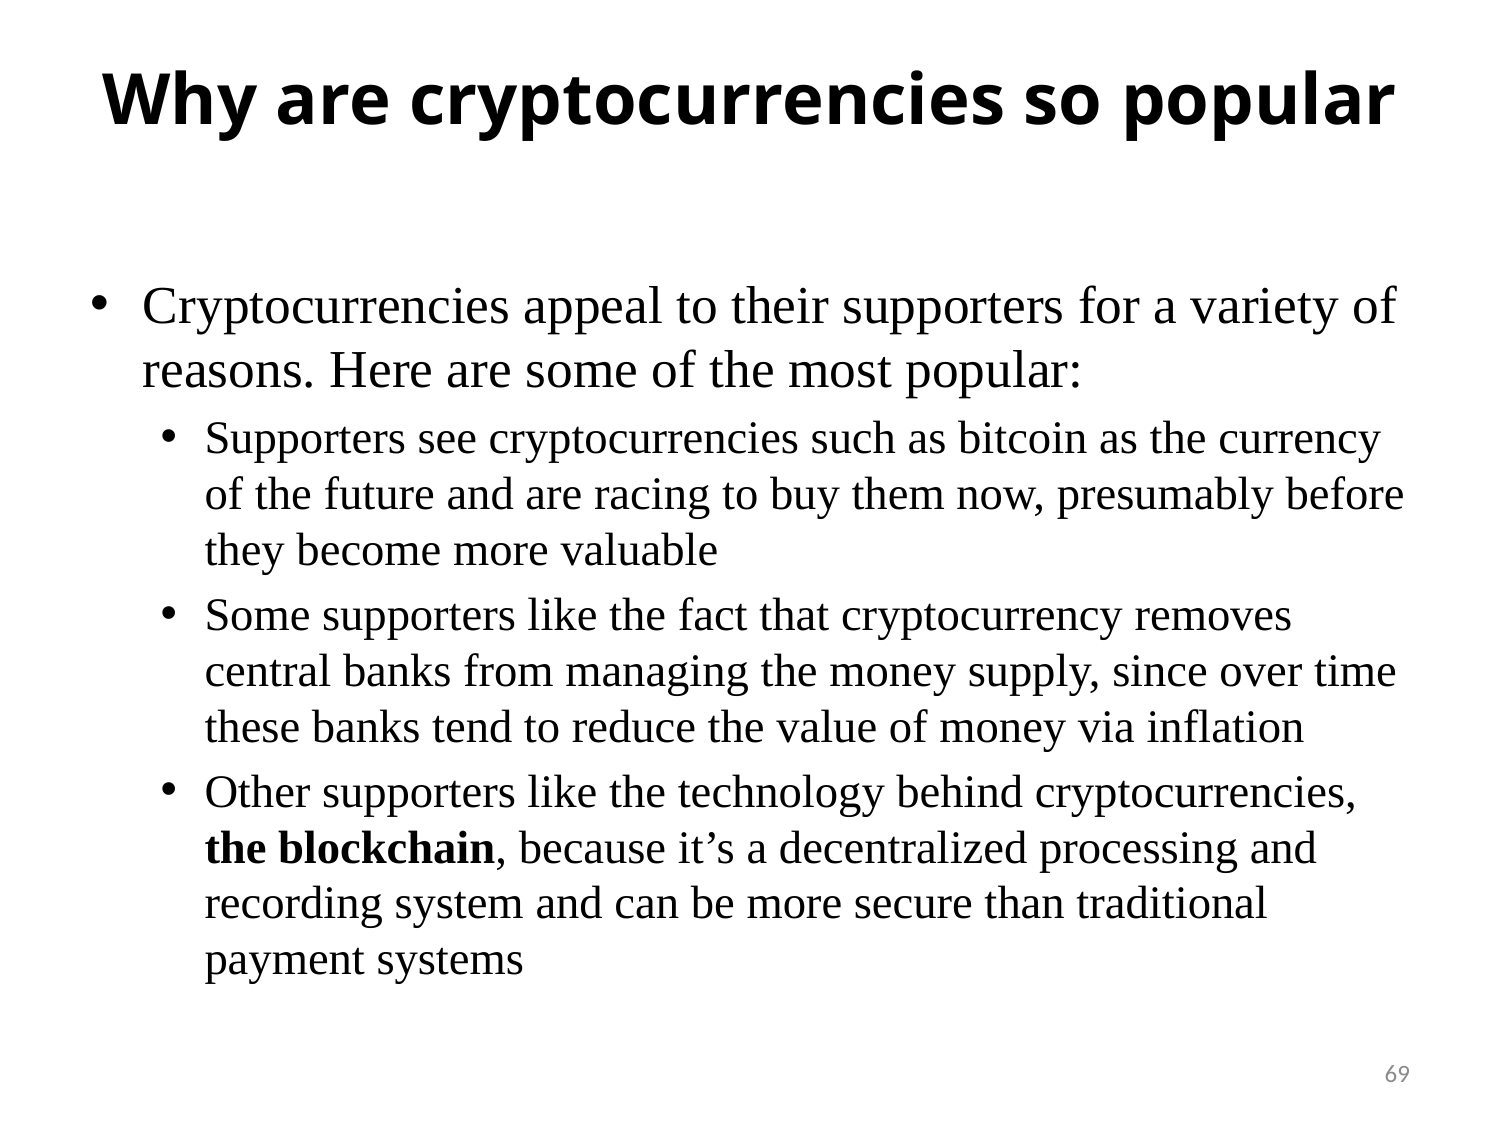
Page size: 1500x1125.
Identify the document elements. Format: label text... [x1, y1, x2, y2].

slide_number 69 [1074, 1042, 1425, 1103]
list Cryptocurrencies appeal to their supporters for a variety of reasons. Here are some of the most popular: Supporters see cryptocurrencies such as bitcoin as the currency of the future and are racing to buy them now, presumably before they become more valuable Some supporters like the fact that cryptocurrency removes central banks from managing the money supply, since over time these banks tend to reduce the value of money via inflation Other supporters like the technology behind cryptocurrencies, the blockchain, because it’s a decentralized processing and recording system and can be more secure than traditional payment systems [75, 262, 1425, 1005]
title Why are cryptocurrencies so popular [75, 45, 1425, 233]
